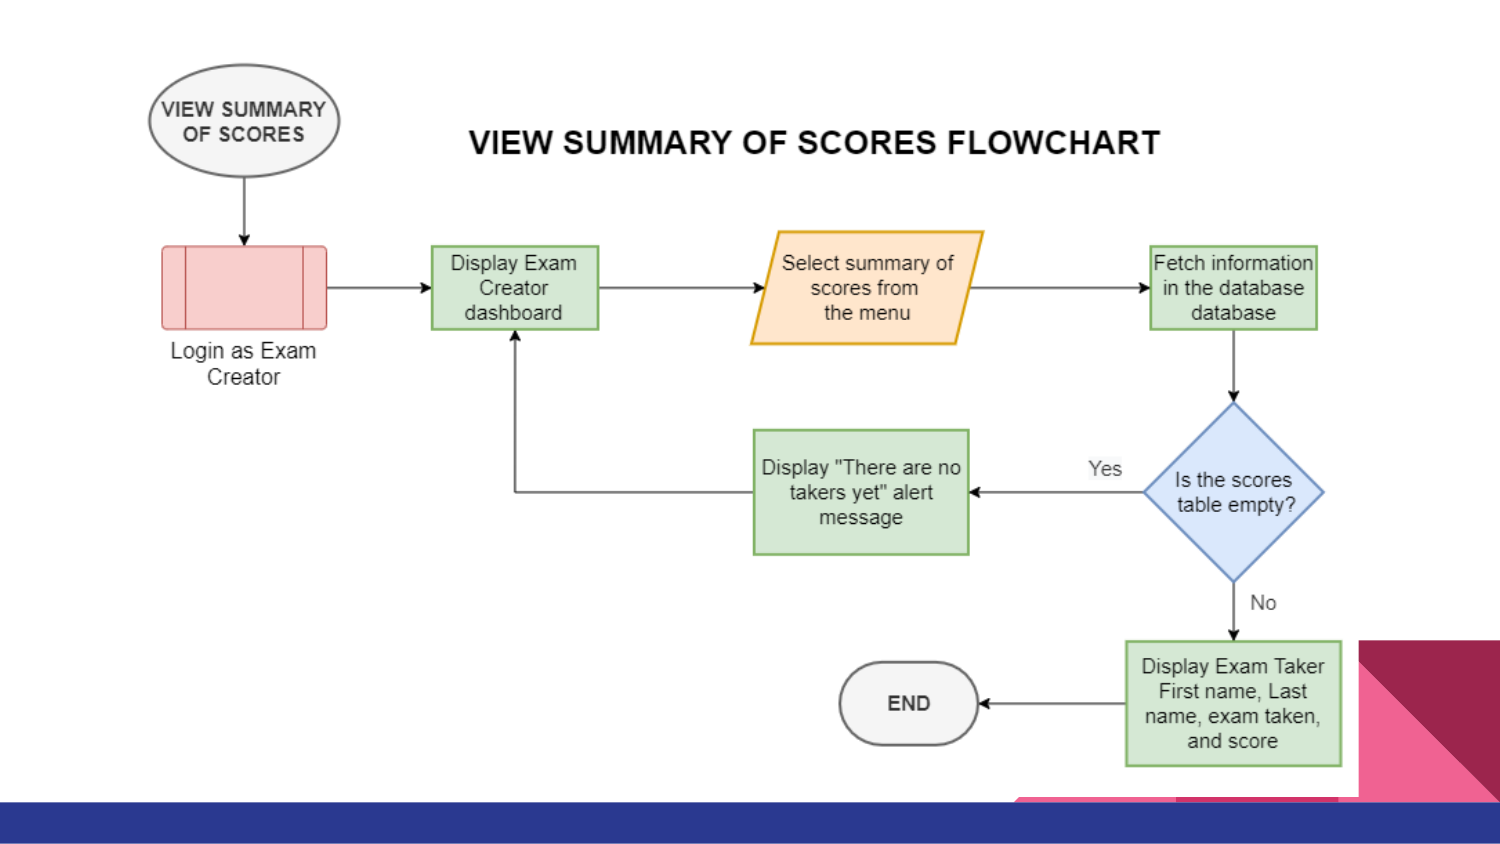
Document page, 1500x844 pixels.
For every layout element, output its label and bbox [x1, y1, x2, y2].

picture [141, 46, 1359, 798]
